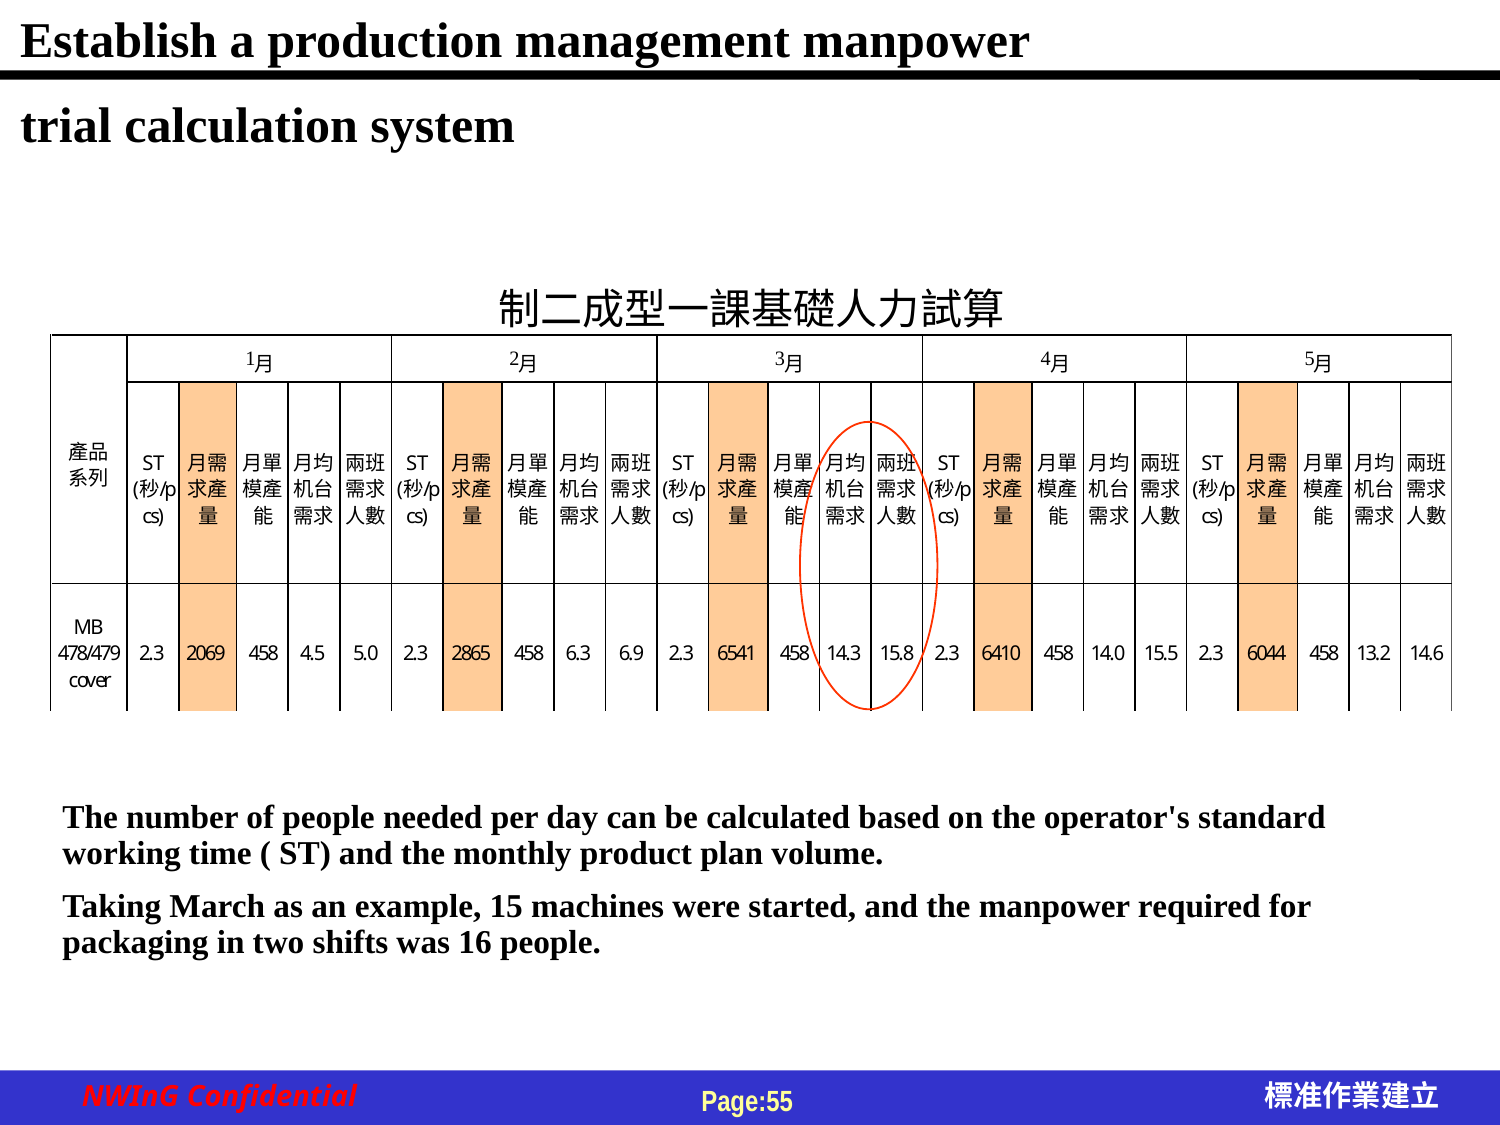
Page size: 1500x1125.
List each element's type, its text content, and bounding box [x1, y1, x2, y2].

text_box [49, 258, 1454, 713]
text_box The number of people needed per day can be calculated based on the operator's standard working time ( ST) and the monthly product plan volume. Taking March as an example, 15 machines were started, and the manpower required for packaging in two shifts was 16 people. [62, 799, 1353, 961]
text_box Establish a production management manpower trial calculation system [5, 0, 1058, 160]
